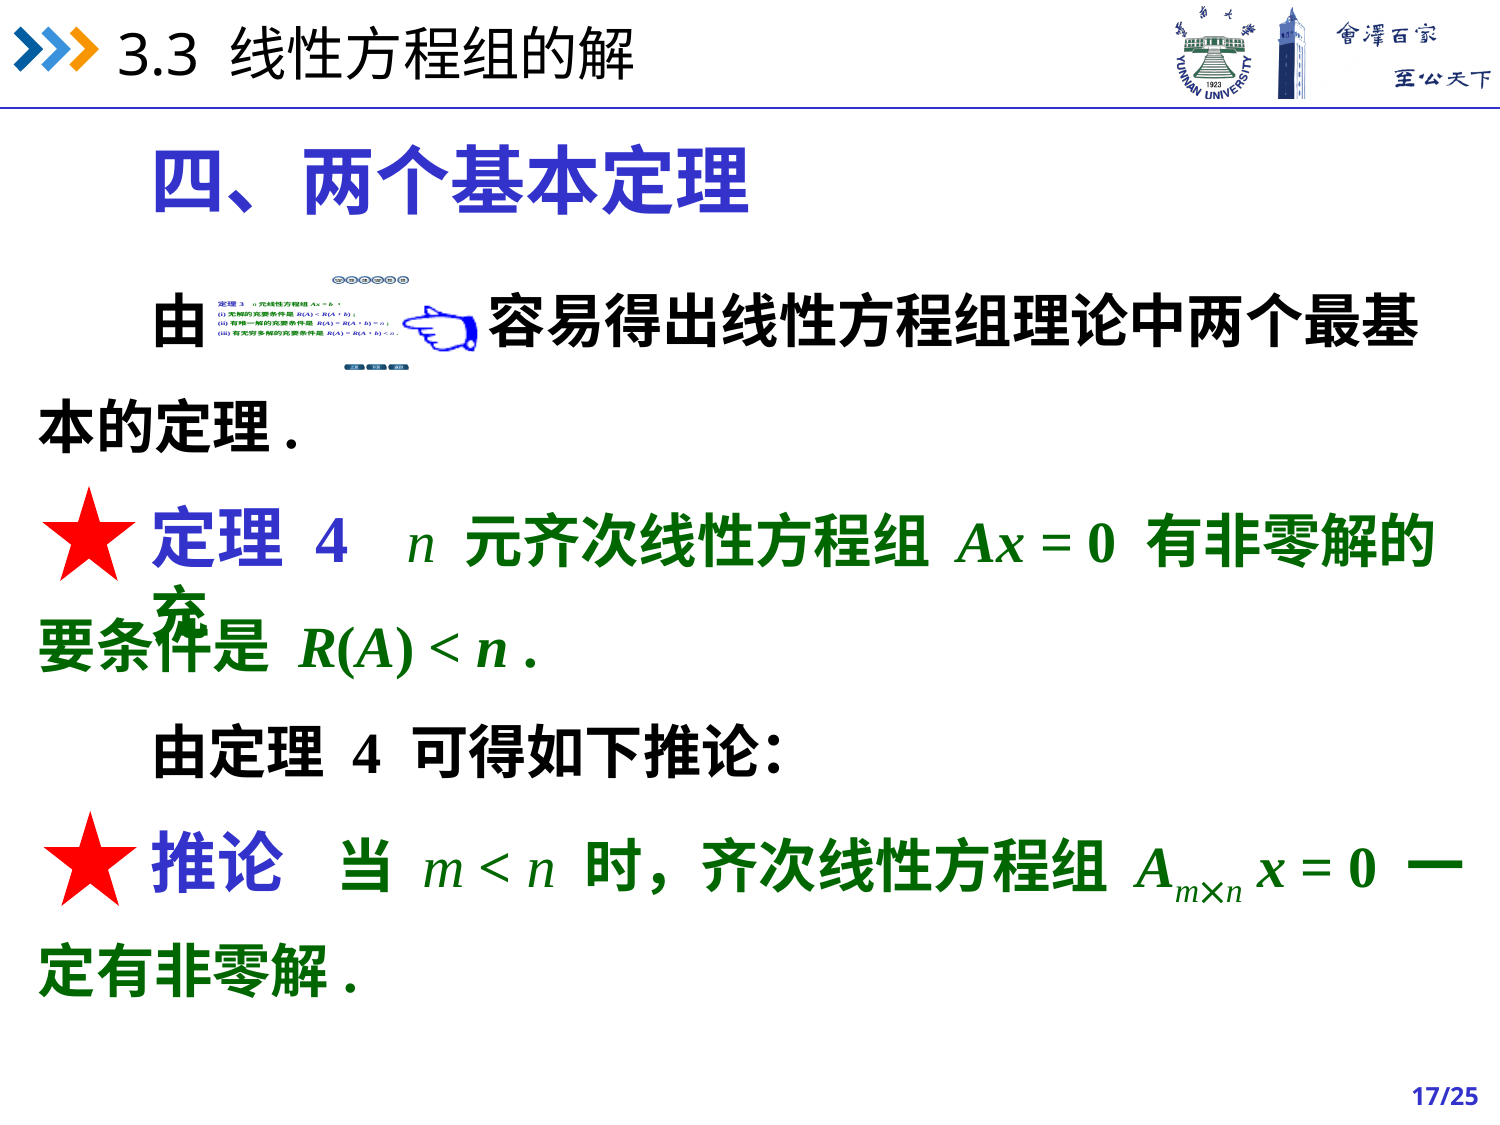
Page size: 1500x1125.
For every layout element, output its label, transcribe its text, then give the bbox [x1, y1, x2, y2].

picture [1175, 6, 1256, 99]
text_box 定有非零解. [23, 926, 443, 1011]
text_box 由 [135, 276, 198, 362]
text_box 四、两个基本定理 [135, 126, 786, 231]
text_box 定理 4 n 元齐次线性方程组 Ax = 0 有非零解的充 [135, 488, 1500, 654]
text_box 推论 当 m < n 时，齐次线性方程组 Amn x = 0 一 [135, 813, 1500, 917]
text_box [43, 810, 137, 906]
text_box [42, 485, 136, 581]
text_box 本的定理. [23, 383, 661, 469]
picture [1272, 6, 1496, 99]
text_box 要条件是 R(A) < n . [23, 601, 936, 686]
text_box 由定理 4 可得如下推论： [135, 708, 849, 793]
text_box 容易得出线性方程组理论中两个最基 [473, 276, 1500, 362]
picture [398, 301, 481, 361]
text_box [198, 275, 411, 371]
